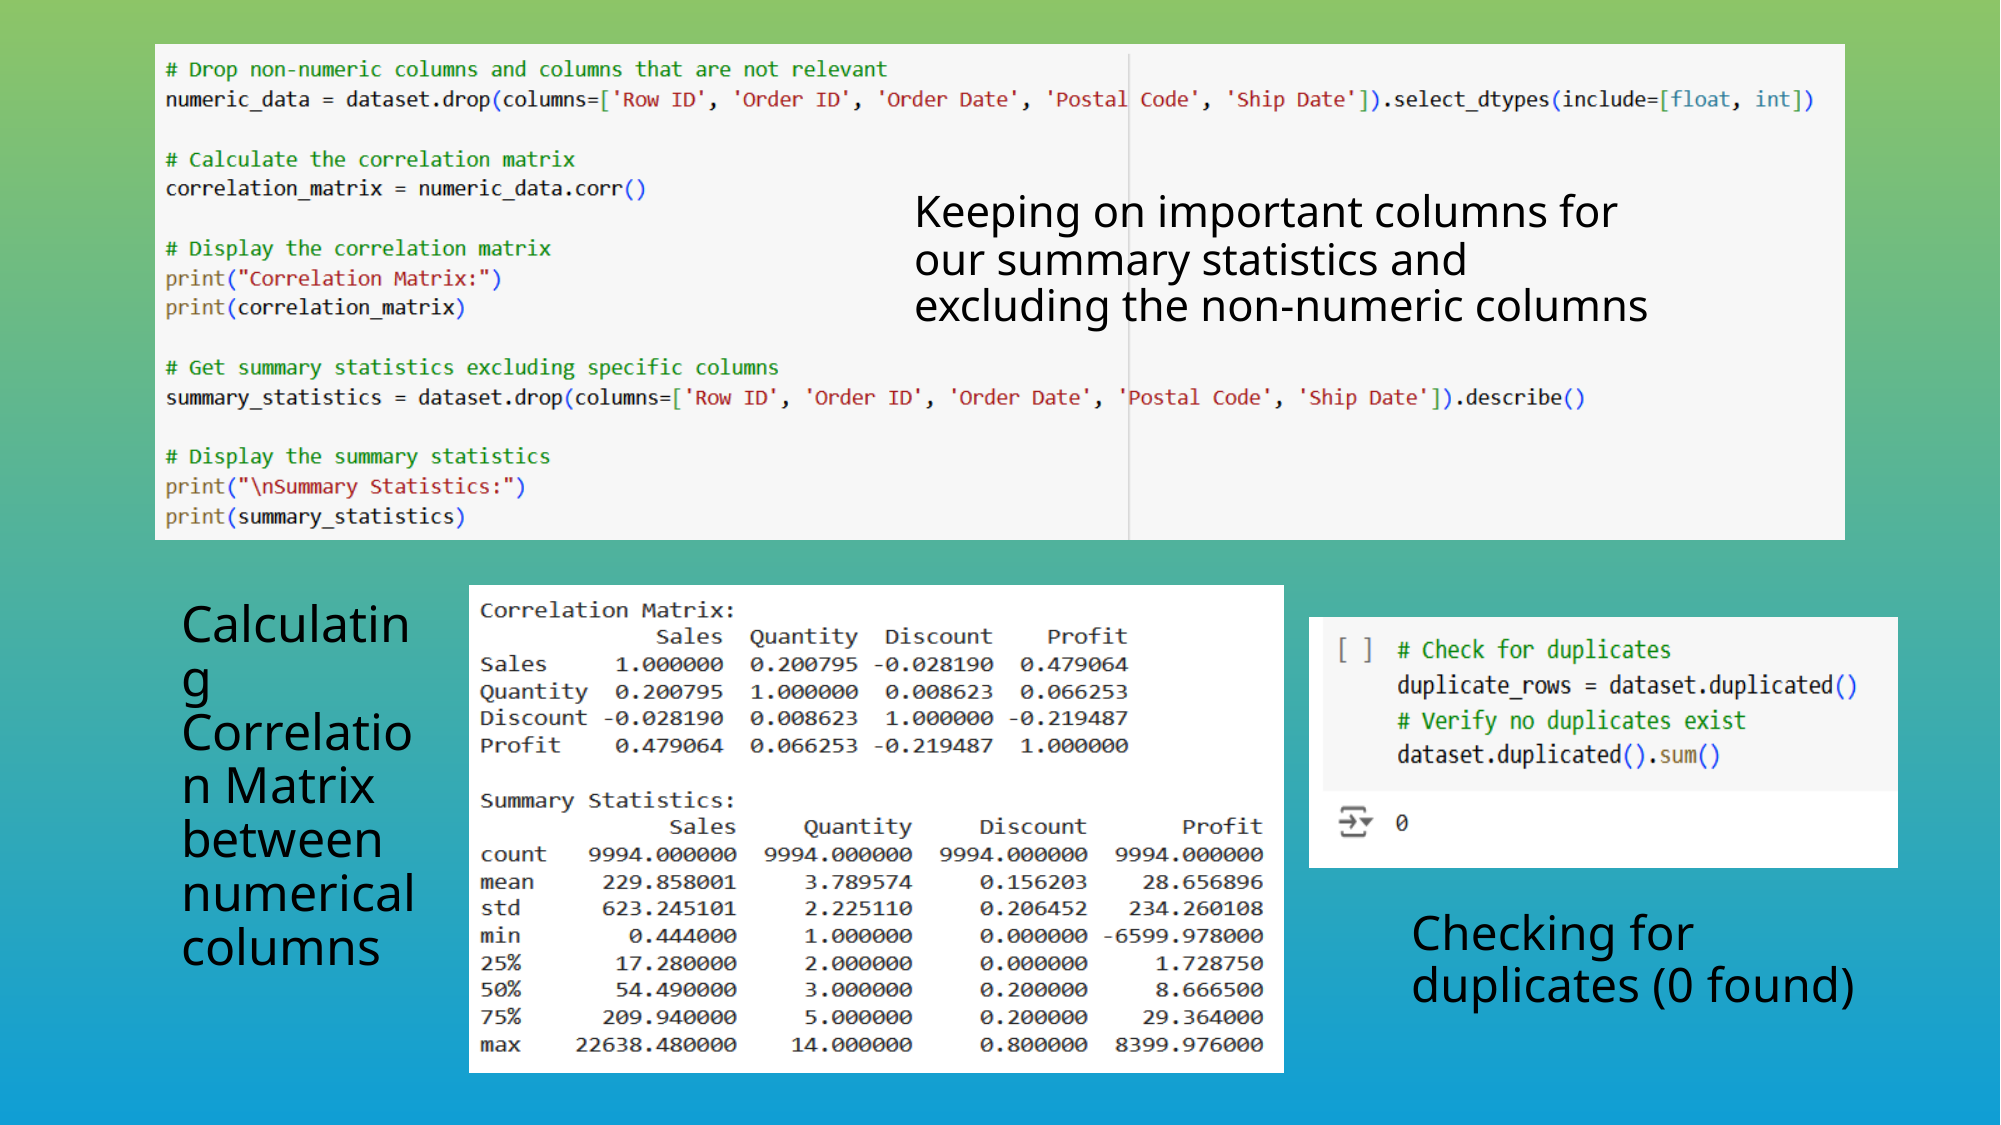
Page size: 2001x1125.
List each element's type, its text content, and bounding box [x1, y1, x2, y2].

text_box Checking for duplicates (0 found) [1396, 869, 1875, 1021]
text_box Calculating Correlation Matrix between numerical columns [166, 585, 444, 985]
picture [155, 44, 1845, 541]
picture [1308, 616, 1899, 869]
picture [468, 584, 1284, 1074]
